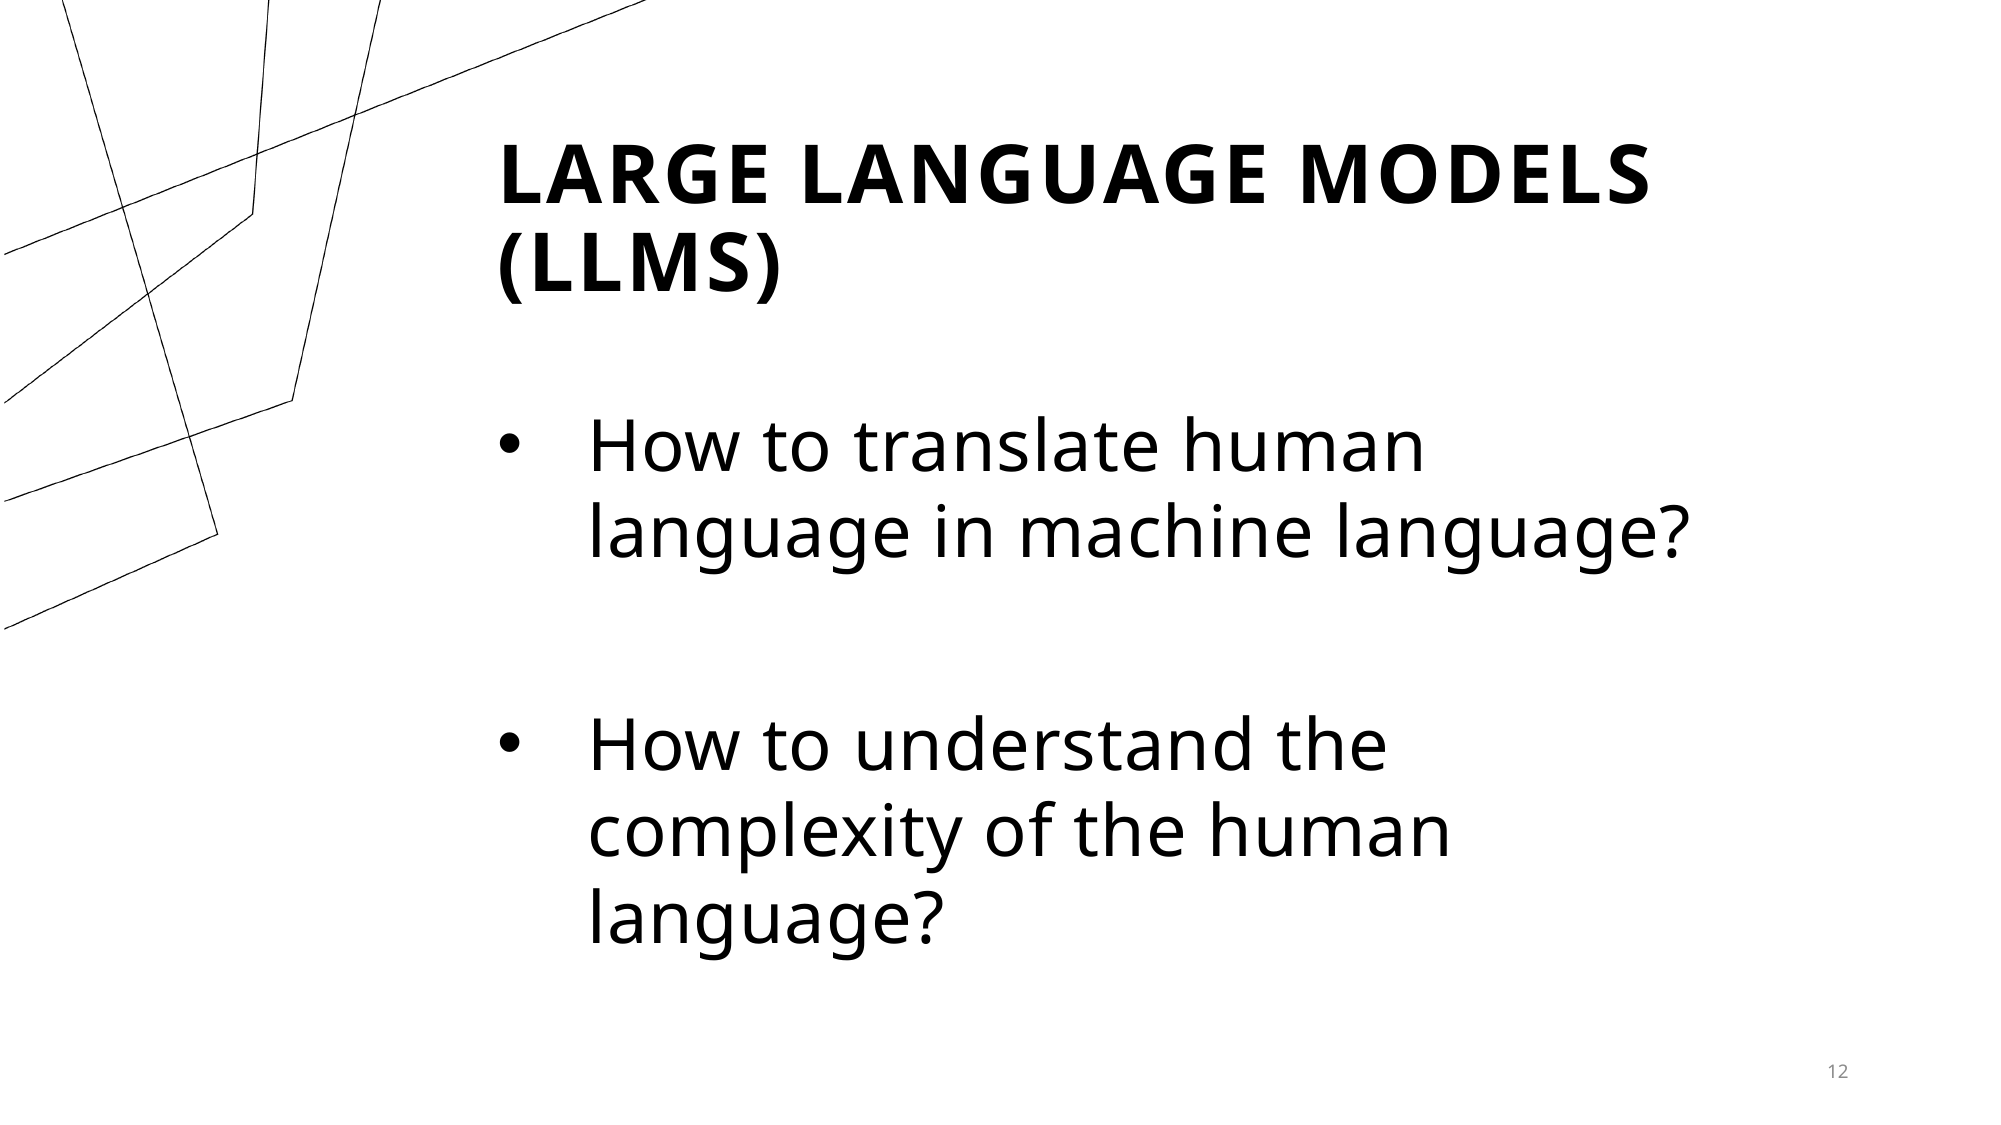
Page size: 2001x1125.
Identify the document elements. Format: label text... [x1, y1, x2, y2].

picture [4, 0, 676, 642]
title Large Language Models (LLMs) [482, 122, 1864, 415]
list How to translate human language in machine language? How to understand the complexity of the human language? [482, 399, 1713, 991]
slide_number 12 [1701, 1042, 1864, 1103]
